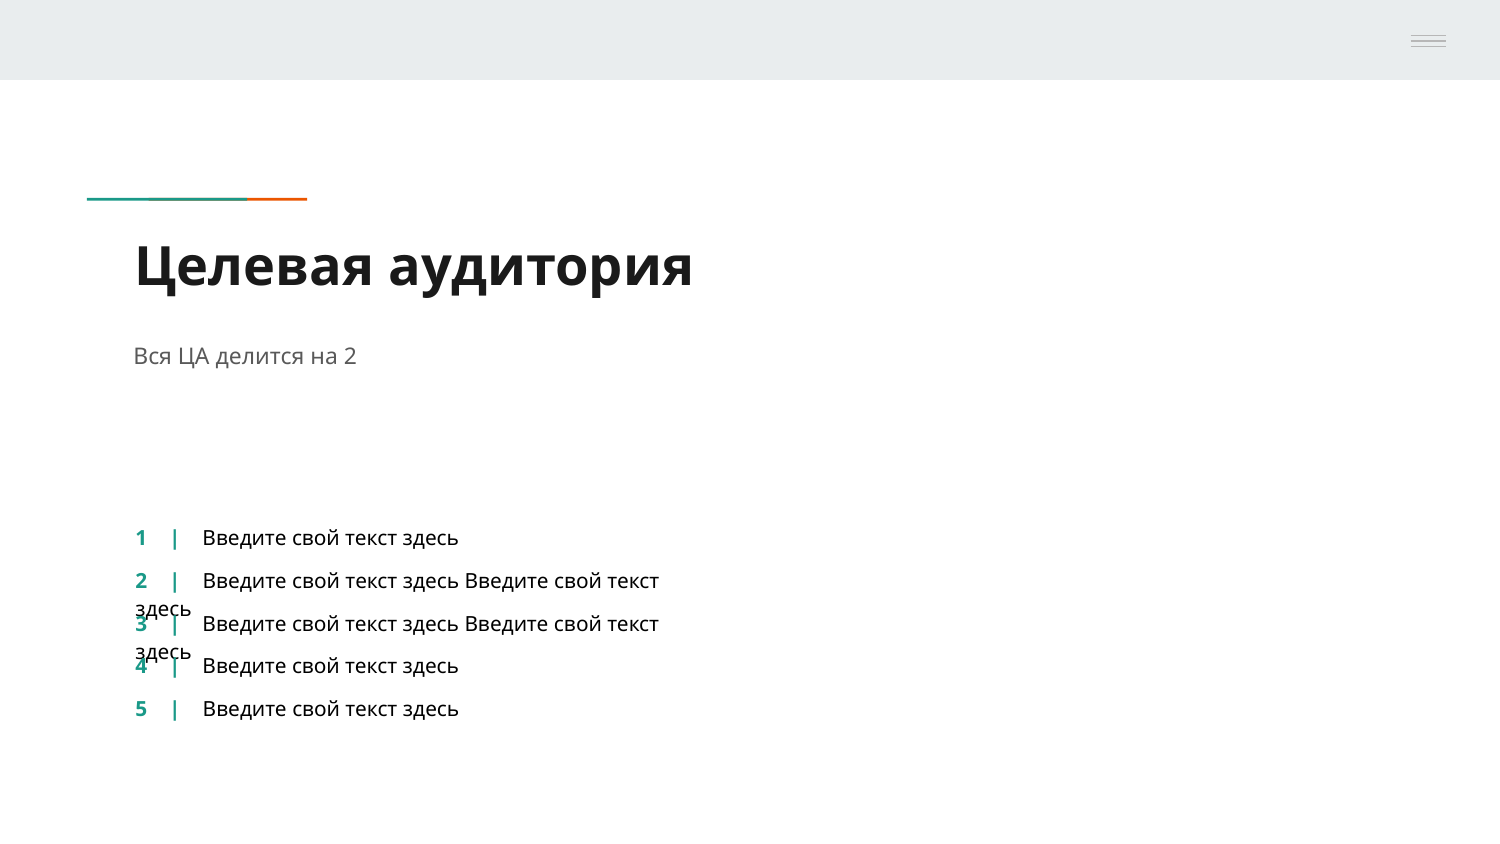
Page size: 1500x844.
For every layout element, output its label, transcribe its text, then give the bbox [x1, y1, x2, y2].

title Целевая аудитория [119, 216, 717, 310]
text_box 5 | Введите свой текст здесь [120, 677, 717, 721]
text_box 3 | Введите свой текст здесь Введите свой текст здесь [120, 591, 717, 634]
text_box 4 | Введите свой текст здесь [120, 634, 717, 677]
text_box 2 | Введите свой текст здесь Введите свой текст здесь [120, 548, 717, 591]
text_box 1 | Введите свой текст здесь [120, 505, 717, 548]
list Вся ЦА делится на 2 [118, 322, 715, 463]
